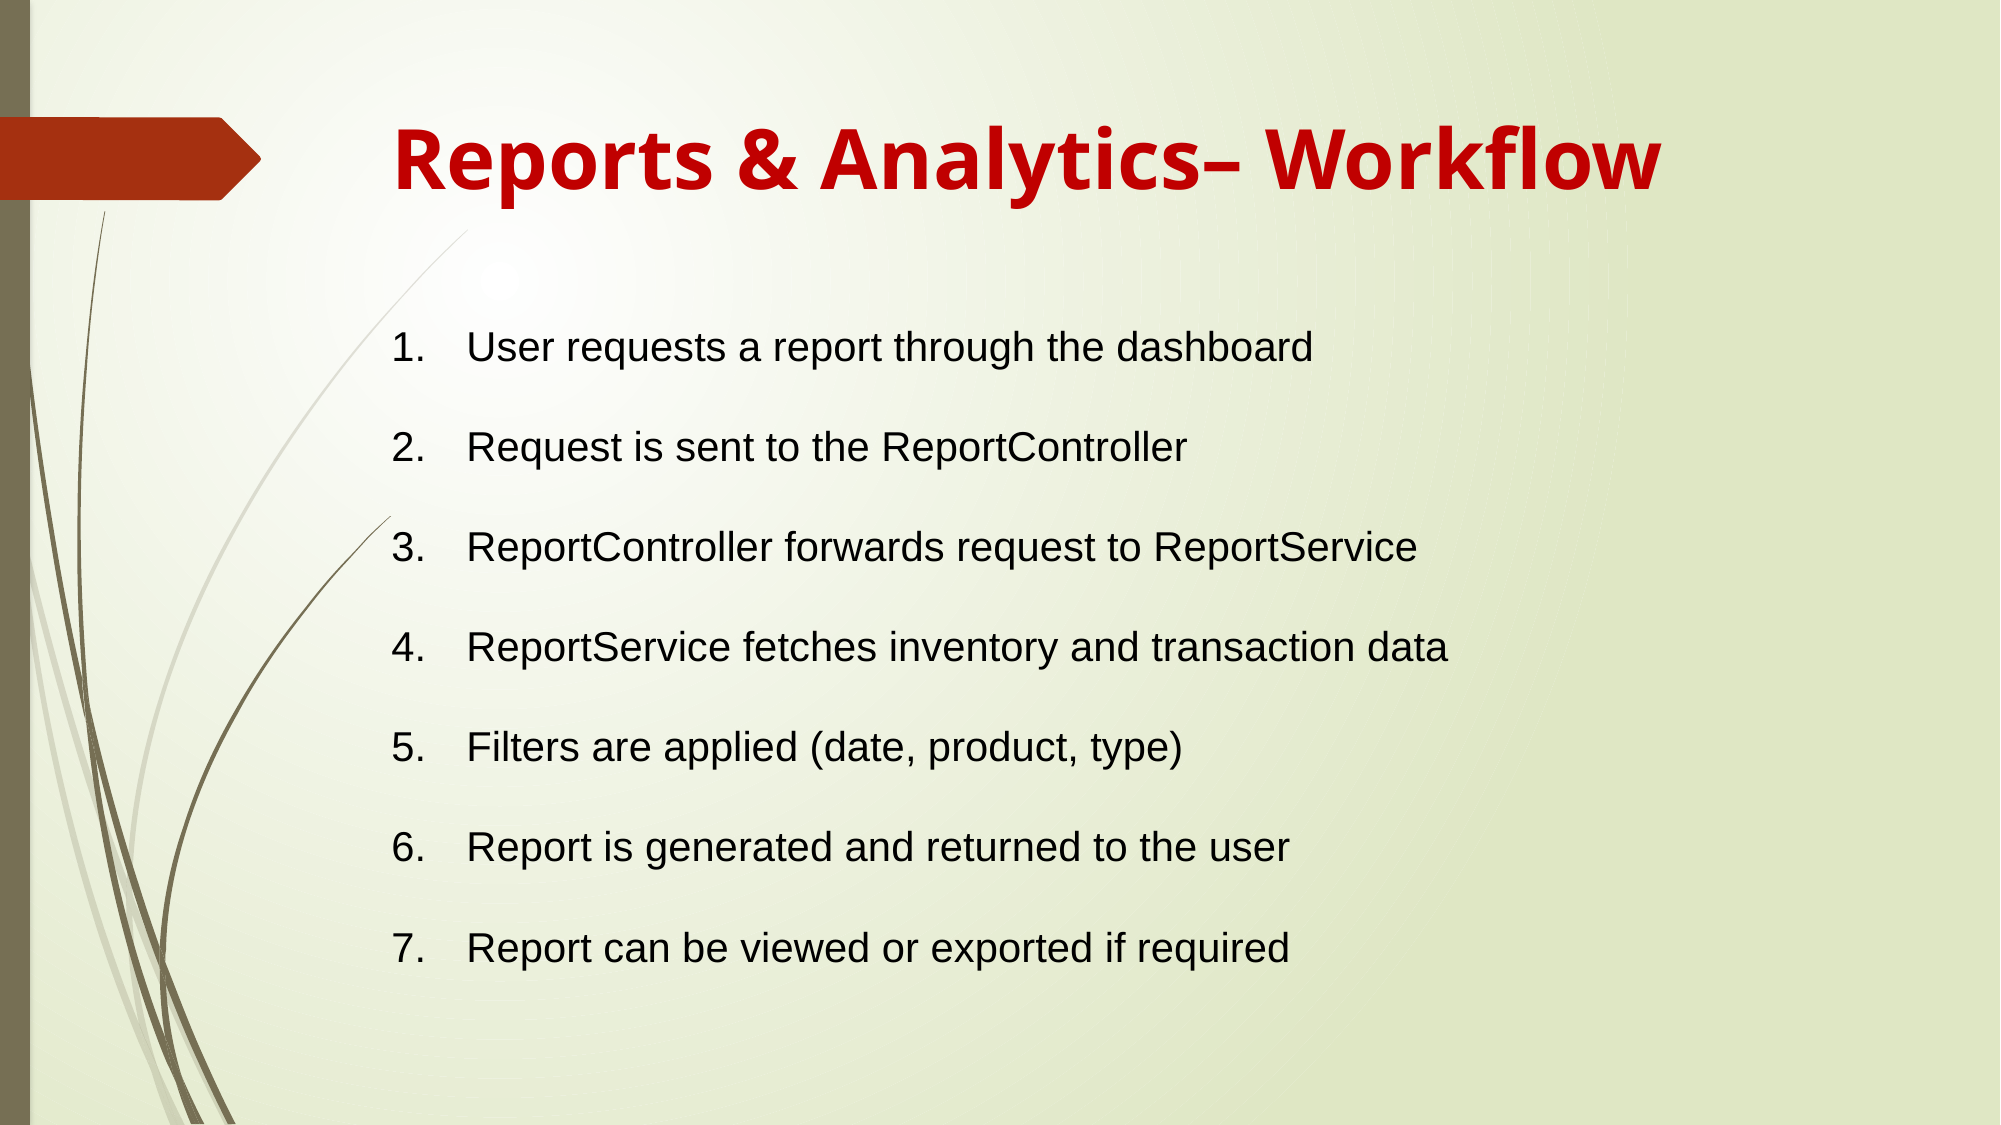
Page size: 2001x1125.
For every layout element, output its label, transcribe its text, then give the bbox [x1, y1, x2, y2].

list User requests a report through the dashboard Request is sent to the ReportController ReportController forwards request to ReportService ReportService fetches inventory and transaction data Filters are applied (date, product, type) Report is generated and returned to the user Report can be viewed or exported if required [376, 312, 1471, 978]
title Reports & Analytics– Workflow [376, 99, 2000, 310]
